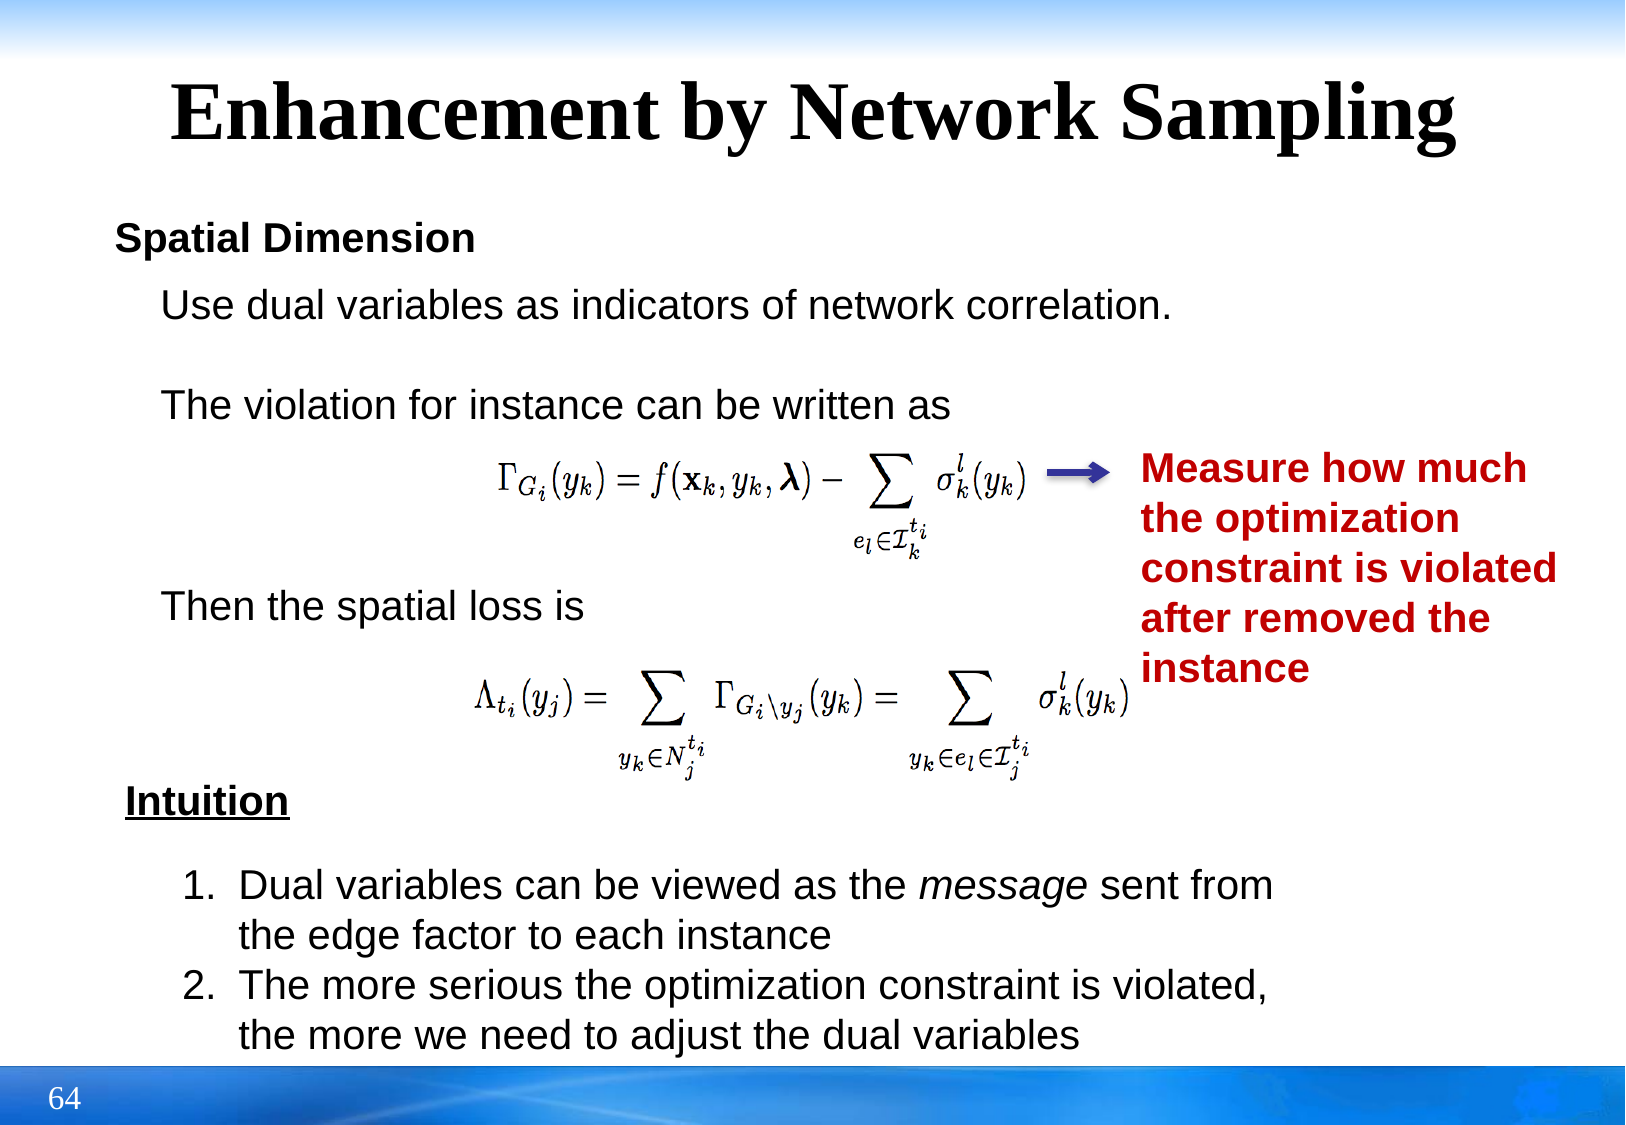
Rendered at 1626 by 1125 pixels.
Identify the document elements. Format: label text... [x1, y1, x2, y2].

text_box Measure how much the optimization constraint is violated after removed the instance [1125, 433, 1603, 699]
text_box Intuition [110, 765, 1471, 831]
picture [484, 434, 1030, 570]
text_box Dual variables can be viewed as the message sent from the edge factor to each instance The more serious the optimization constraint is violated, the more we need to adjust the dual variables [167, 850, 1317, 1066]
picture [0, 1066, 1625, 1125]
text_box Enhancement by Network Sampling [71, 48, 1557, 164]
picture [468, 639, 1142, 796]
text_box Spatial Dimension [99, 203, 1461, 268]
text_box Use dual variables as indicators of network correlation. The violation for instance can be written as Then the spatial loss is [145, 270, 1518, 636]
